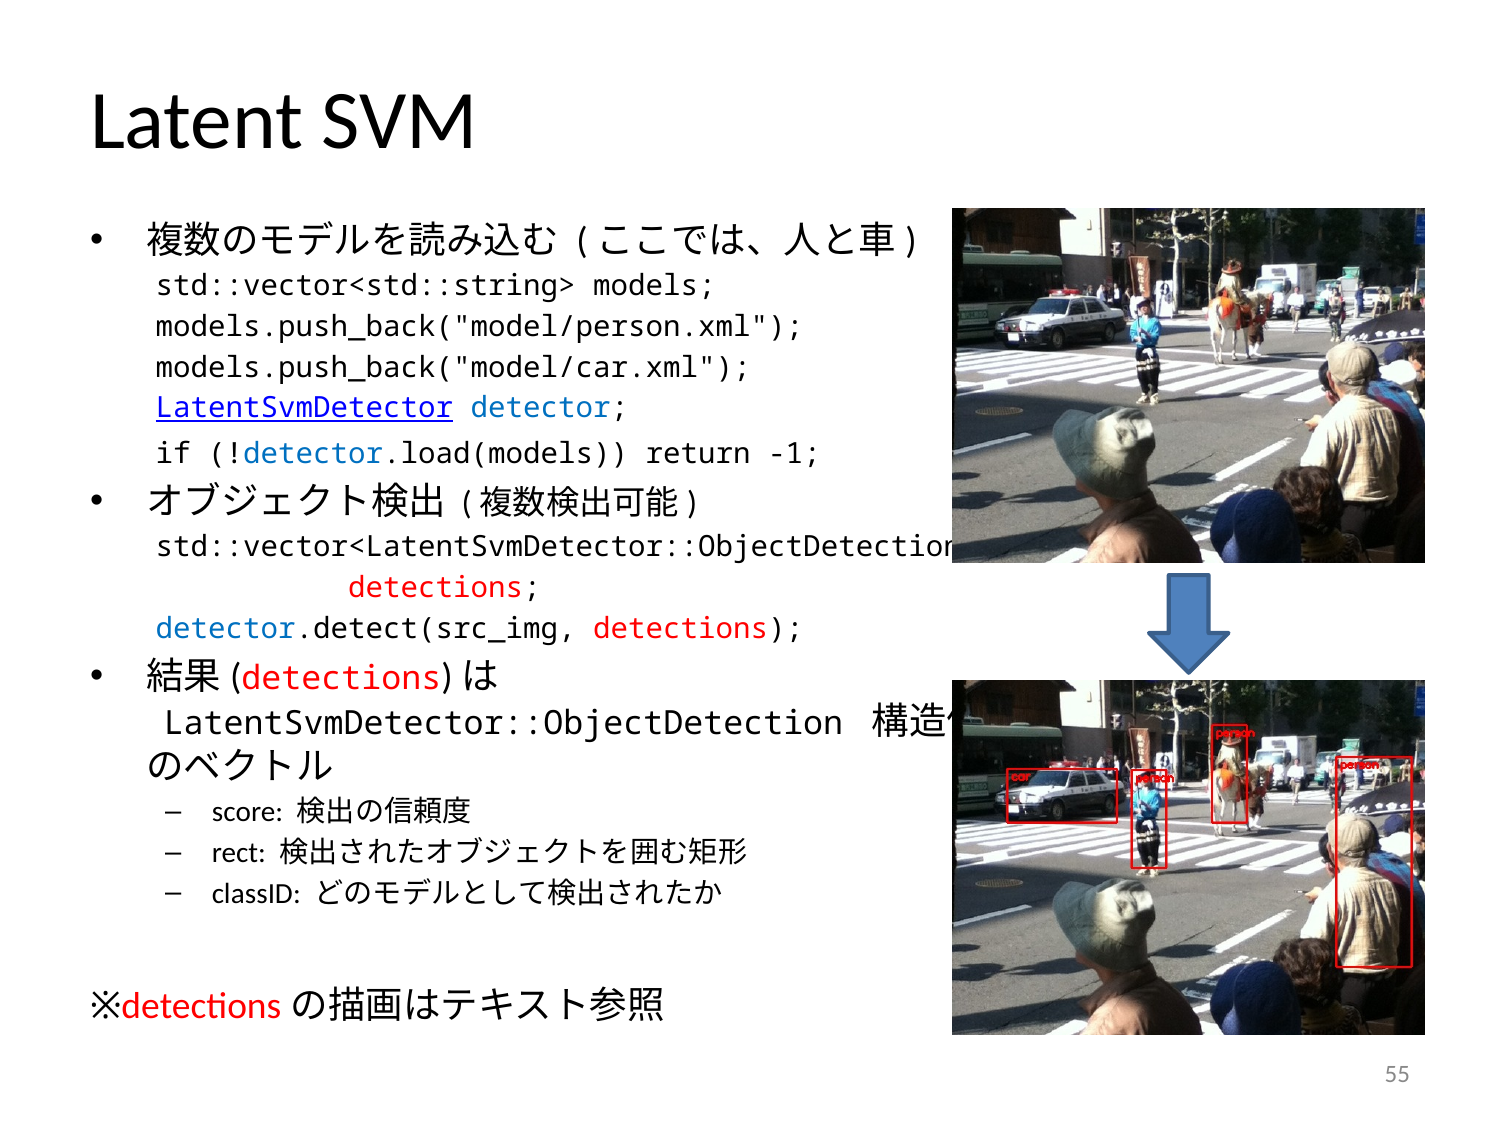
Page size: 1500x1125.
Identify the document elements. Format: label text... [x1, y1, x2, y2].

text_box [1147, 573, 1231, 675]
picture [952, 680, 1426, 1036]
title Latent SVM [75, 45, 1425, 185]
picture [952, 207, 1426, 563]
slide_number 54 [1074, 1042, 1425, 1103]
list 複数のモデルを読み込む (ここでは、人と車) std::vector<std::string> models; models.push_back("model/person.xml"); models.push_back("model/car.xml"); LatentSvmDetector detector; if (!detector.load(models)) return -1; オブジェクト検出 (複数検出可能) std::vector<LatentSvmDetector::ObjectDetection> detections; detector.detect(src_img, detections); 結果(detections)は LatentSvmDetector::ObjectDetection 構造体 のベクトル score: 検出の信頼度 rect: 検出されたオブジェクトを囲む矩形 classID: どのモデルとして検出されたか ※detectionsの描画はテキスト参照 [75, 208, 1425, 1035]
